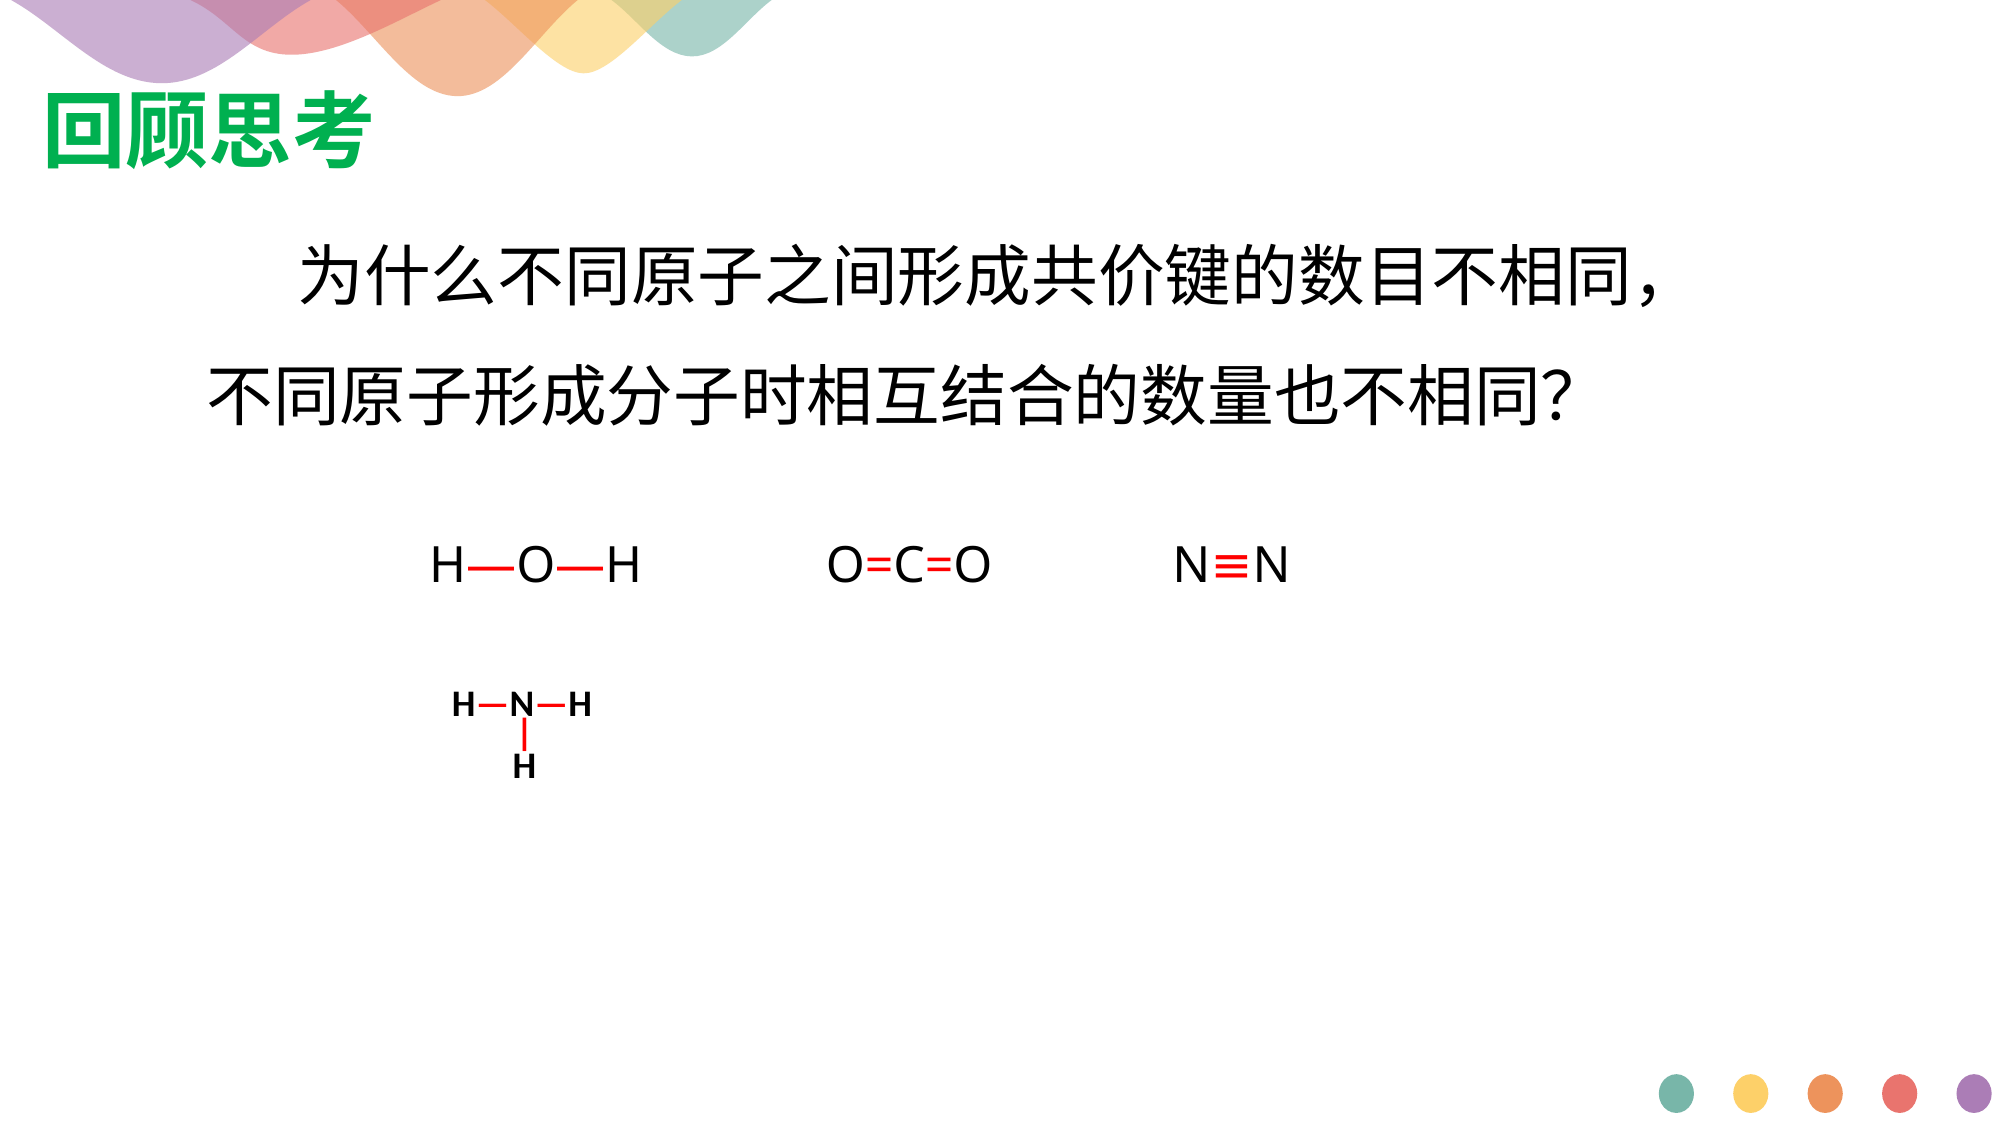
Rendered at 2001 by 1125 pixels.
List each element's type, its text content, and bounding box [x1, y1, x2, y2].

text_box H—O—H [414, 524, 729, 600]
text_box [437, 671, 634, 795]
text_box N≡N [1157, 524, 1320, 600]
text_box 回顾思考 [27, 70, 391, 186]
text_box O=C=O [811, 524, 1034, 600]
text_box 为什么不同原子之间形成共价键的数目不相同，不同原子形成分子时相互结合的数量也不相同？ [191, 186, 1769, 442]
